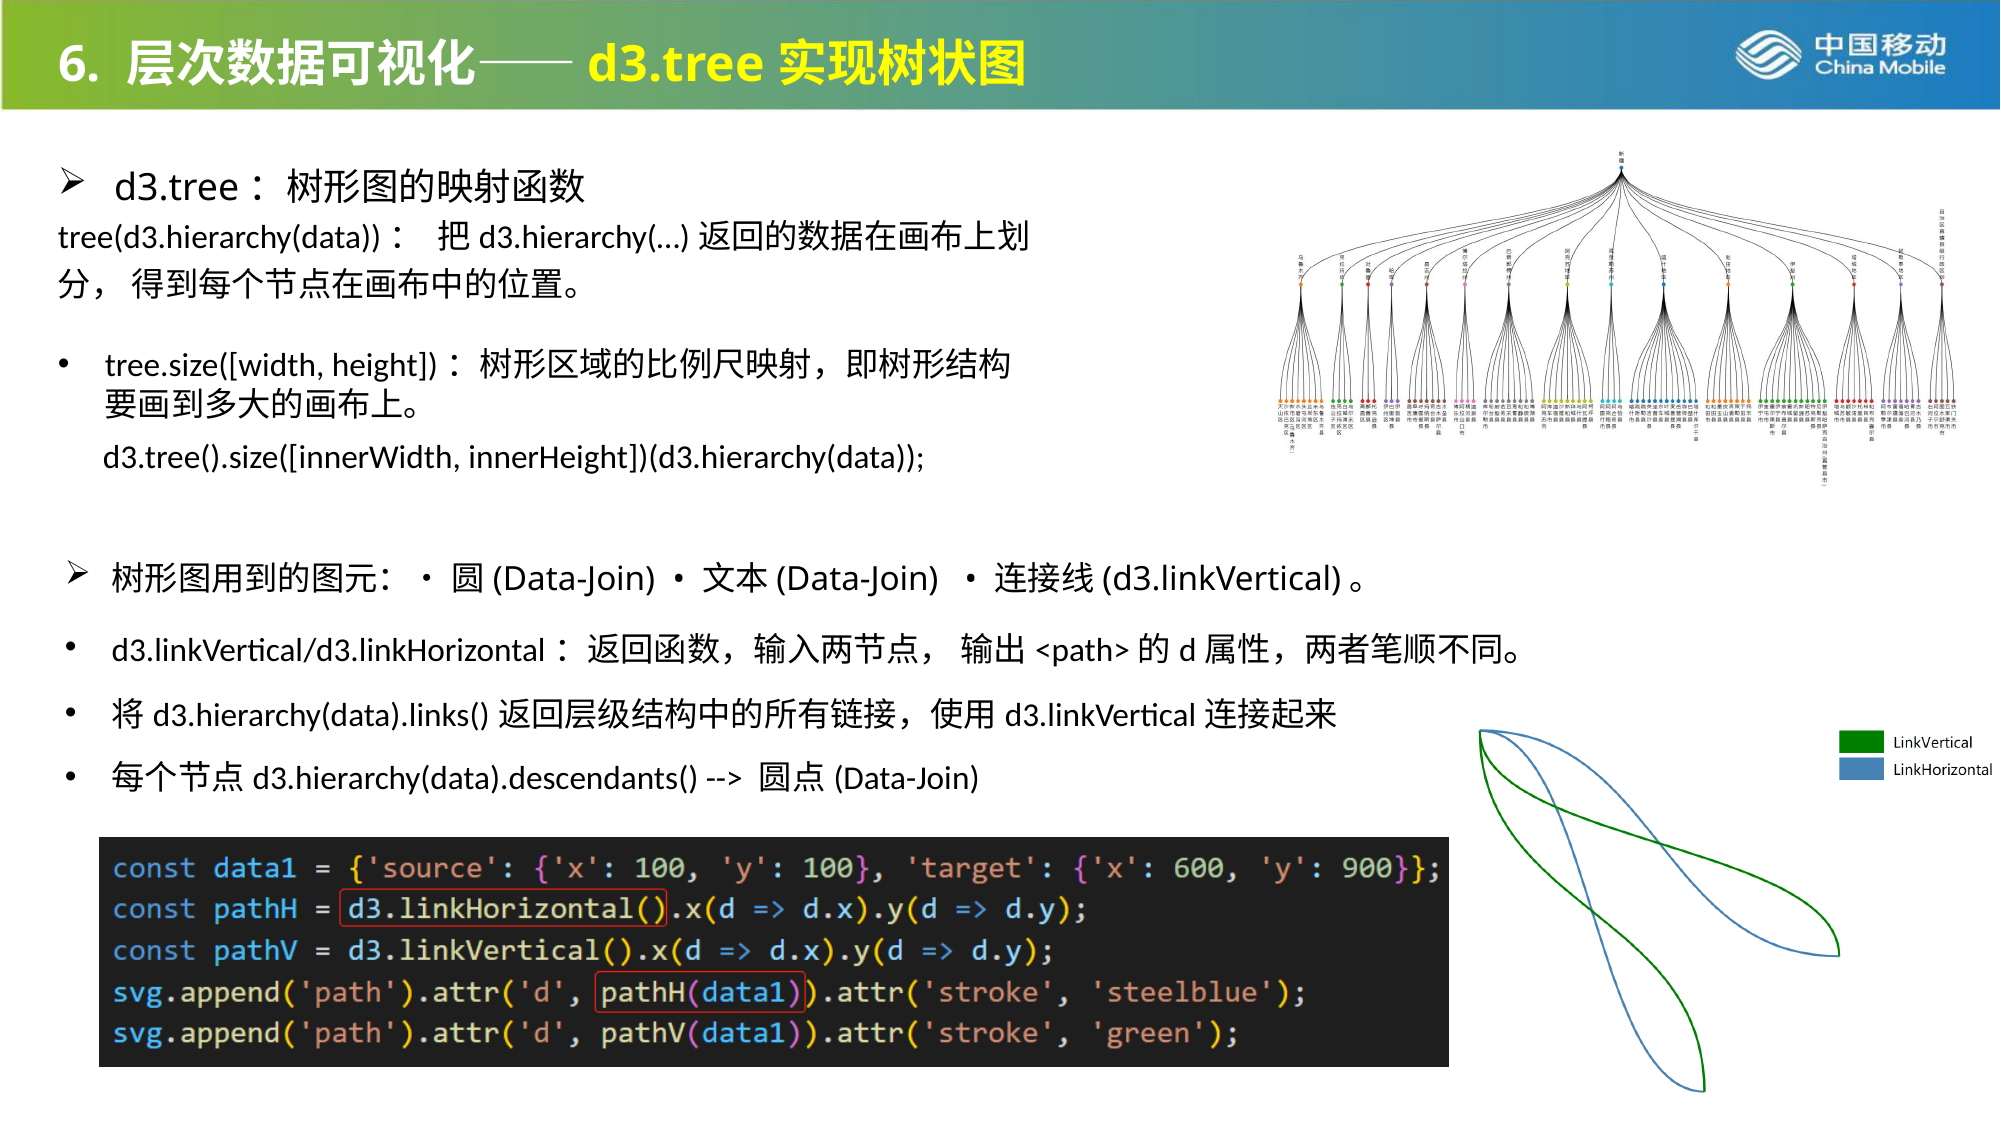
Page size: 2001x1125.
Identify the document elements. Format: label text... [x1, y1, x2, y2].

title 6. 层次数据可视化——d3.tree实现树状图 [43, 29, 1205, 220]
text_box d3.tree：树形图的映射函数 tree(d3.hierarchy(data))： 把d3.hierarchy(…)返回的数据在画布上划分， 得到每个节点在画布中的位置。 tree.size([width, height])：树形区域的比例尺映射，即树形结构要画到多大的画布上。 d3.tree().size([innerWidth, innerHeight])(d3.hierarchy(data)); [43, 137, 1052, 483]
picture [1474, 724, 1995, 1096]
picture [1274, 149, 1957, 487]
picture [0, 0, 2000, 112]
text_box 树形图用到的图元：• 圆(Data-Join) • 文本(Data-Join) • 连接线(d3.linkVertical)。 d3.linkVertical/d3.linkHorizontal：返回函数，输入两节点， 输出<path>的d属性，两者笔顺不同。 将d3.hierarchy(data).links()返回层级结构中的所有链接，使用d3.linkVertical连接起来 每个节点d3.hierarchy(data).descendants() --> 圆点(Data-Join) [49, 537, 1519, 804]
picture [99, 837, 1449, 1067]
